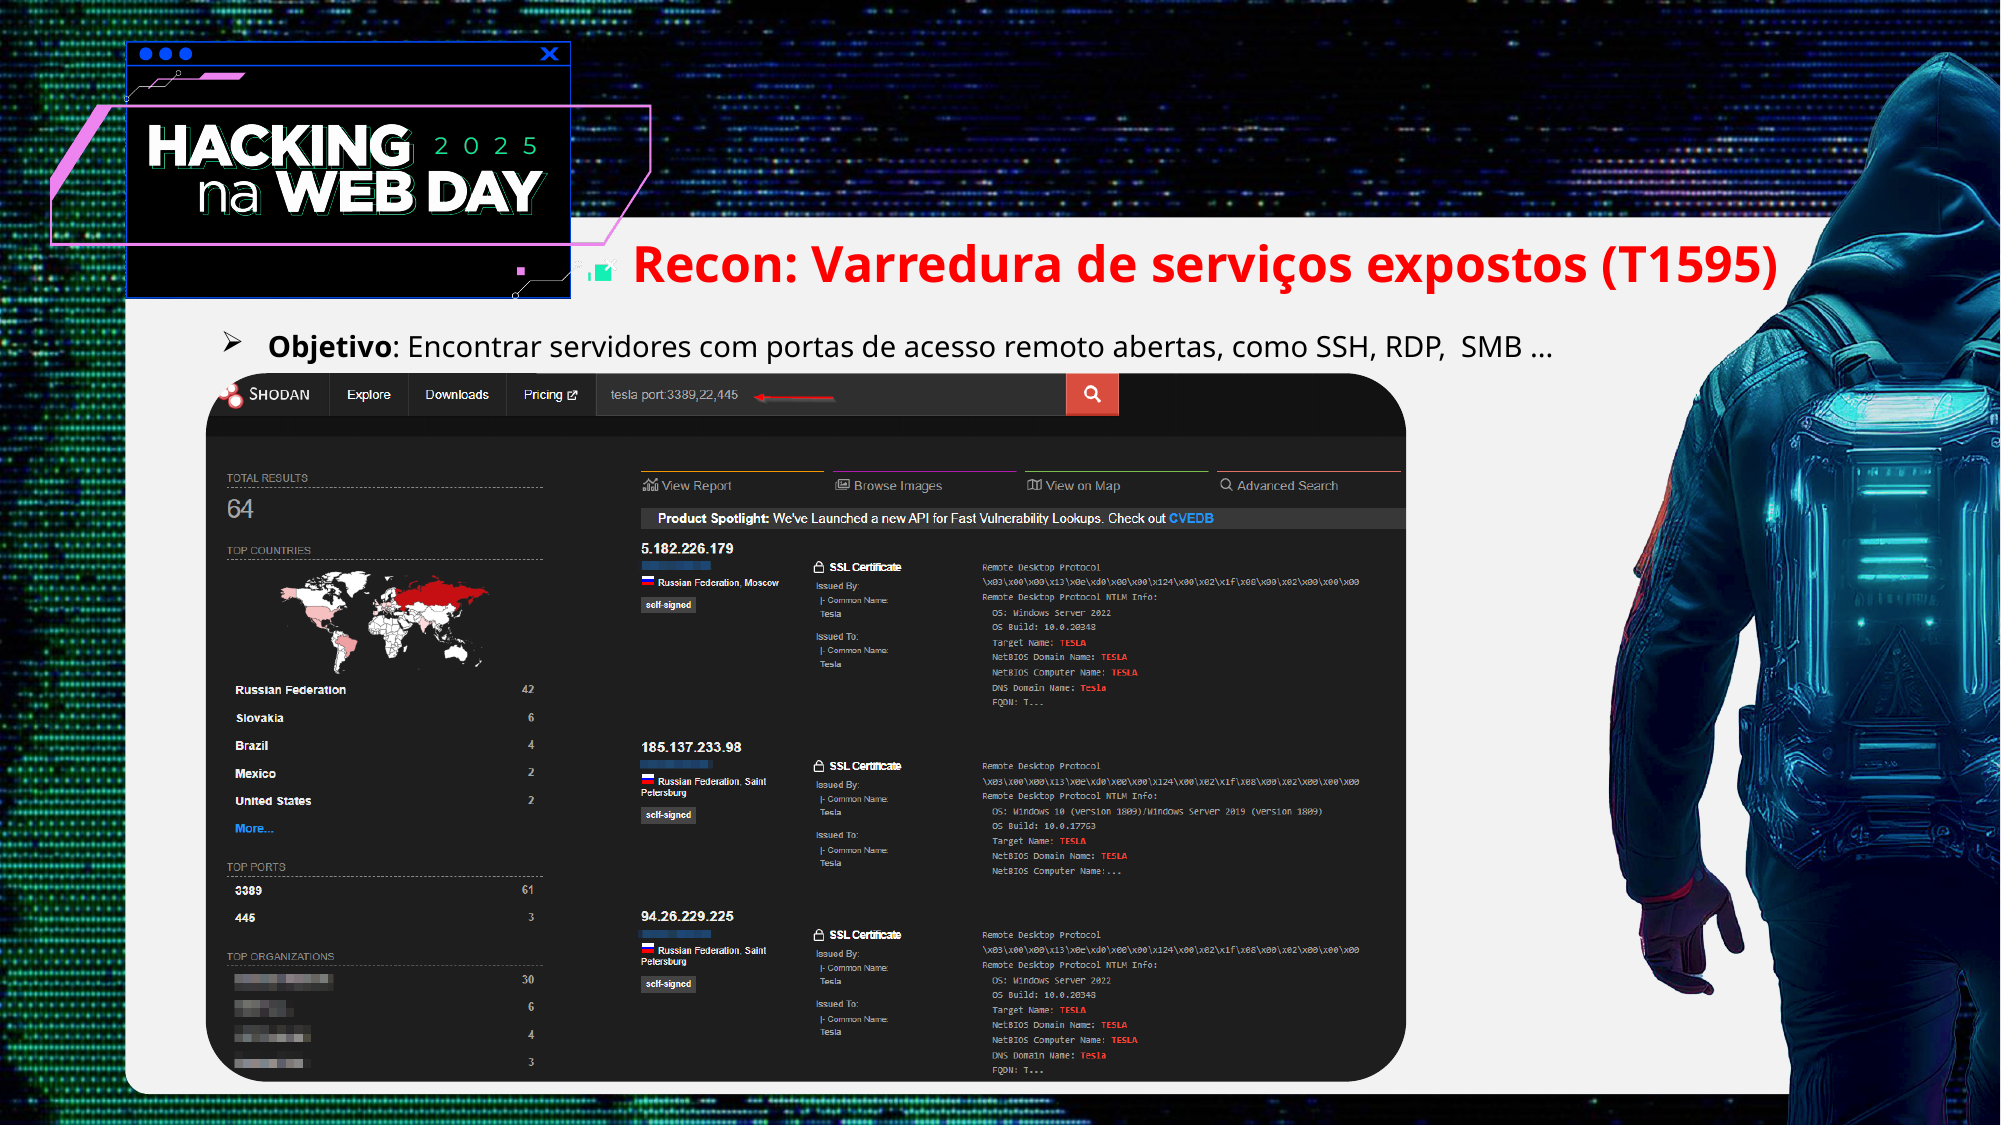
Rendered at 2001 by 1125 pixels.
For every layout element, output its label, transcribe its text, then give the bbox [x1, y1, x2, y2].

text_box [125, 307, 1584, 1095]
text_box Objetivo: Encontrar servidores com portas de acesso remoto abertas, como SSH, RDP, SMB ... [205, 303, 1584, 371]
text_box Recon: Varredura de serviços expostos (T1595) [660, 217, 1584, 303]
picture [0, 0, 2001, 1125]
